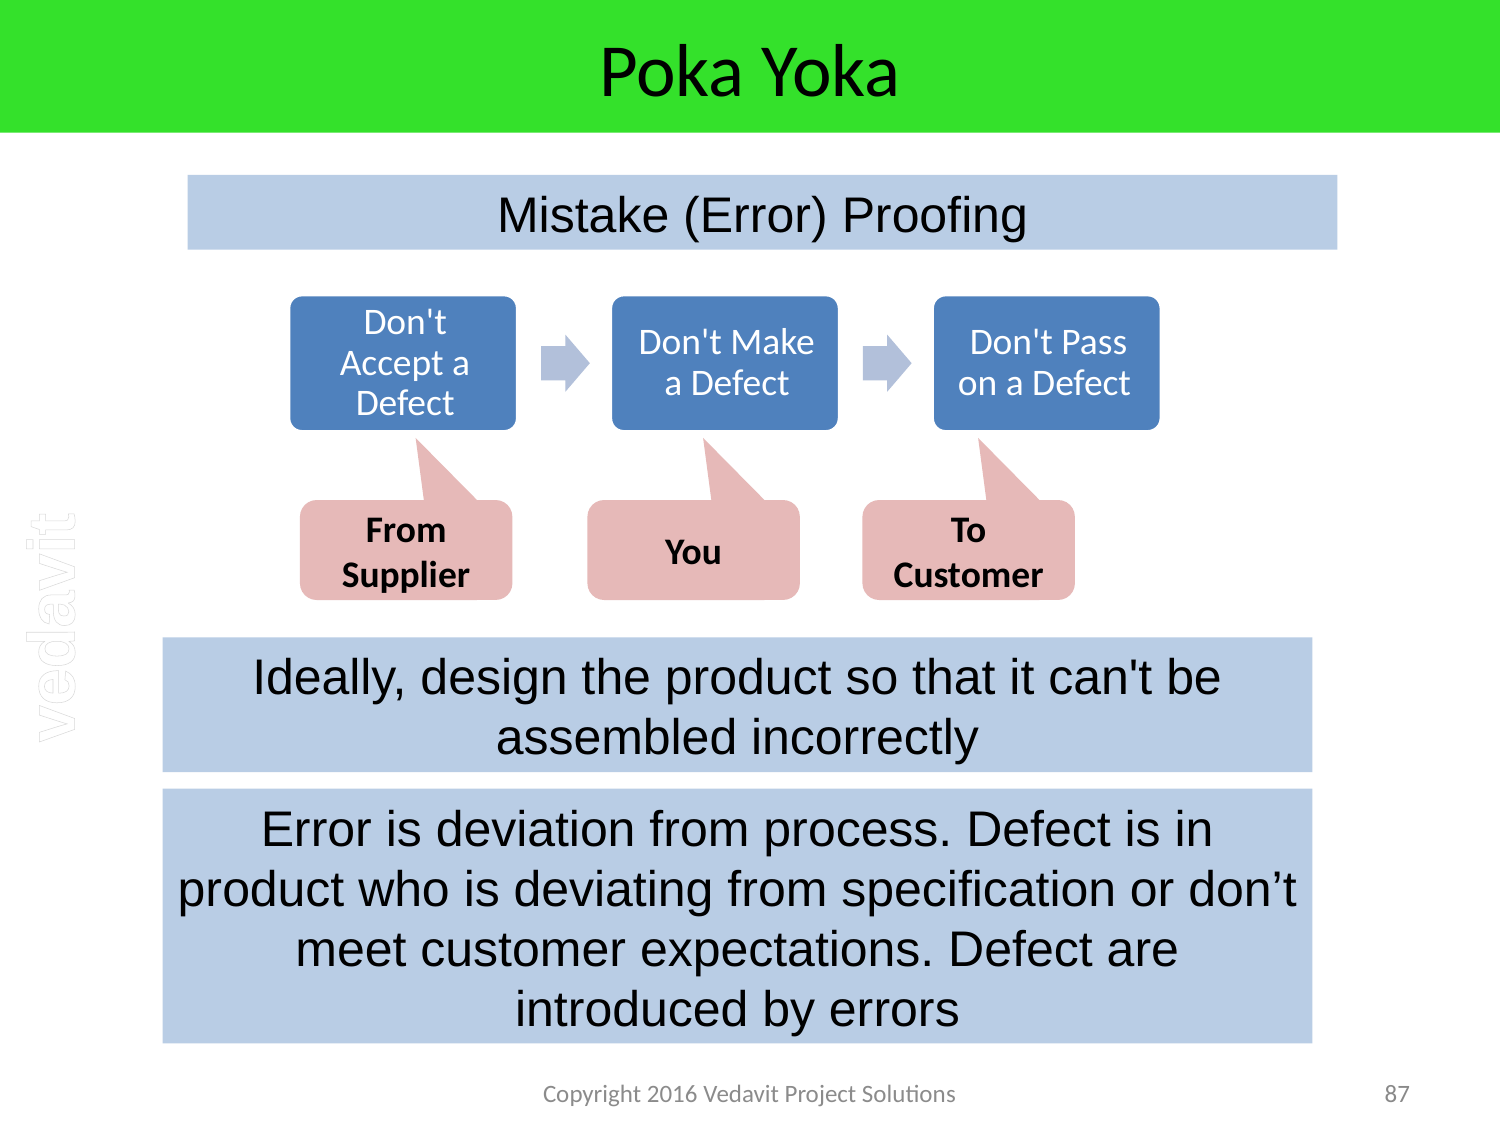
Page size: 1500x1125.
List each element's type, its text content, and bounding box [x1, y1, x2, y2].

text_box To Customer [860, 448, 1078, 603]
slide_number 87 [1074, 1062, 1425, 1123]
text_box Mistake (Error) Proofing [187, 174, 1338, 250]
footer Copyright 2016 Vedavit Project Solutions [512, 1062, 988, 1123]
text_box You [585, 448, 802, 603]
text_box From Supplier [297, 448, 515, 603]
text_box Ideally, design the product so that it can't be assembled incorrectly [162, 637, 1313, 773]
title Poka Yoka [0, 0, 1500, 133]
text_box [287, 287, 1163, 440]
text_box Error is deviation from process. Defect is in product who is deviating from specification or don’t meet customer expectations. Defect are introduced by errors [162, 788, 1313, 1044]
